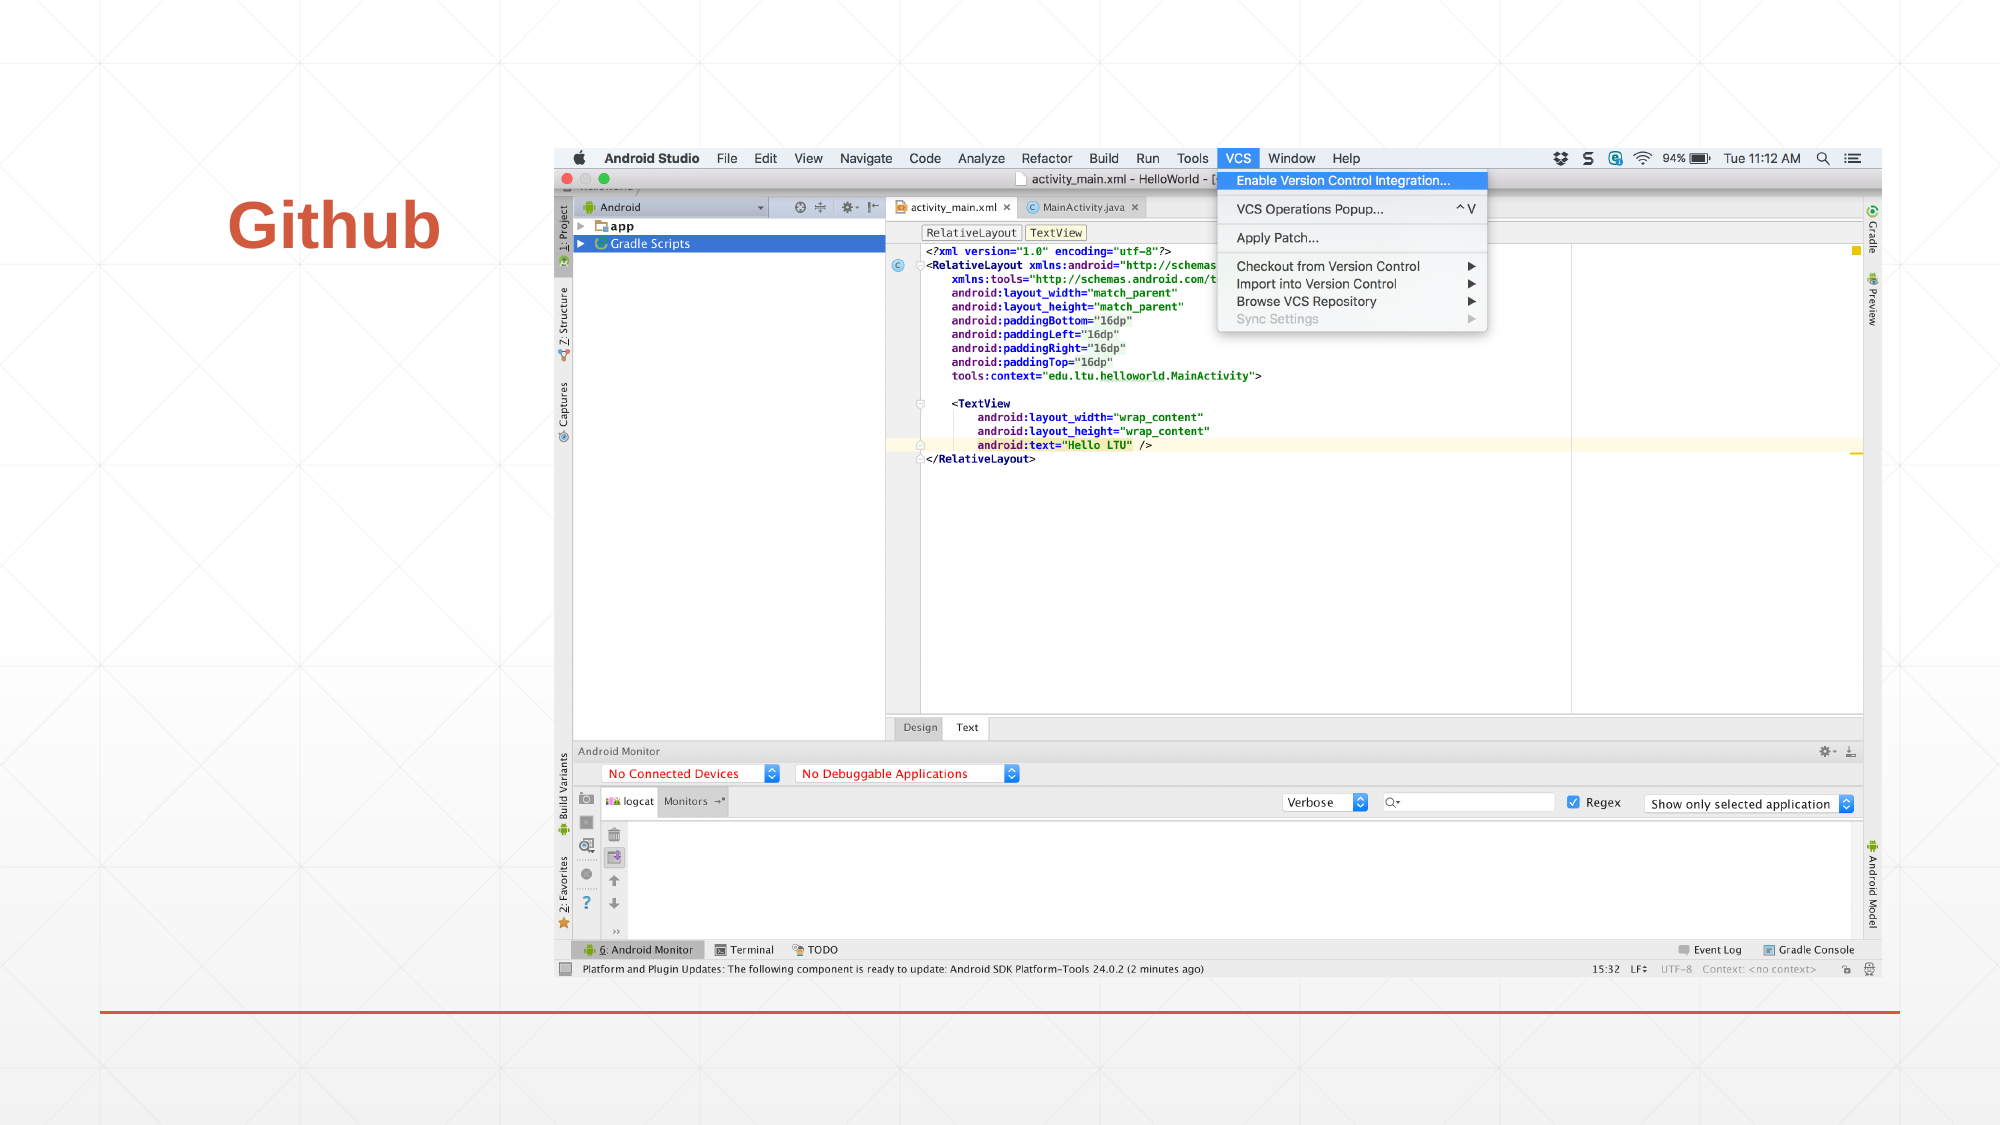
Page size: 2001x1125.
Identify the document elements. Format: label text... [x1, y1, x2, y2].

picture [554, 148, 1882, 978]
title Github [212, 82, 1788, 271]
